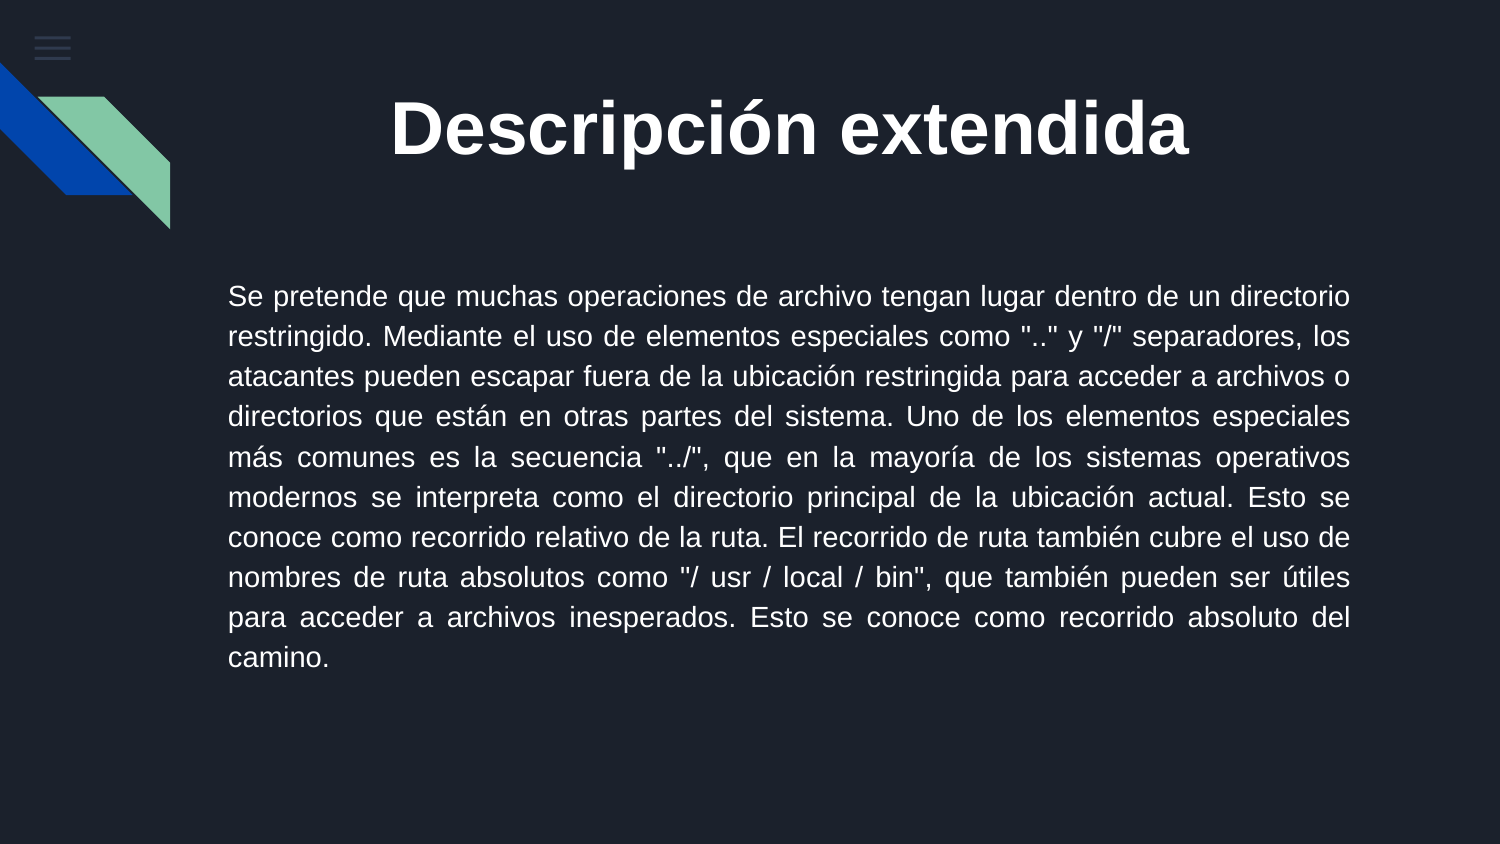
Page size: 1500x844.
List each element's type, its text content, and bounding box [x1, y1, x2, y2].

list Se pretende que muchas operaciones de archivo tengan lugar dentro de un directorio restringido. Mediante el uso de elementos especiales como ".." y "/" separadores, los atacantes pueden escapar fuera de la ubicación restringida para acceder a archivos o directorios que están en otras partes del sistema. Uno de los elementos especiales más comunes es la secuencia "../", que en la mayoría de los sistemas operativos modernos se interpreta como el directorio principal de la ubicación actual. Esto se conoce como recorrido relativo de la ruta. El recorrido de ruta también cubre el uso de nombres de ruta absolutos como "/ usr / local / bin", que también pueden ser útiles para acceder a archivos inesperados. Esto se conoce como recorrido absoluto del camino. [212, 257, 1368, 735]
title Descripción extendida [212, 64, 1368, 215]
